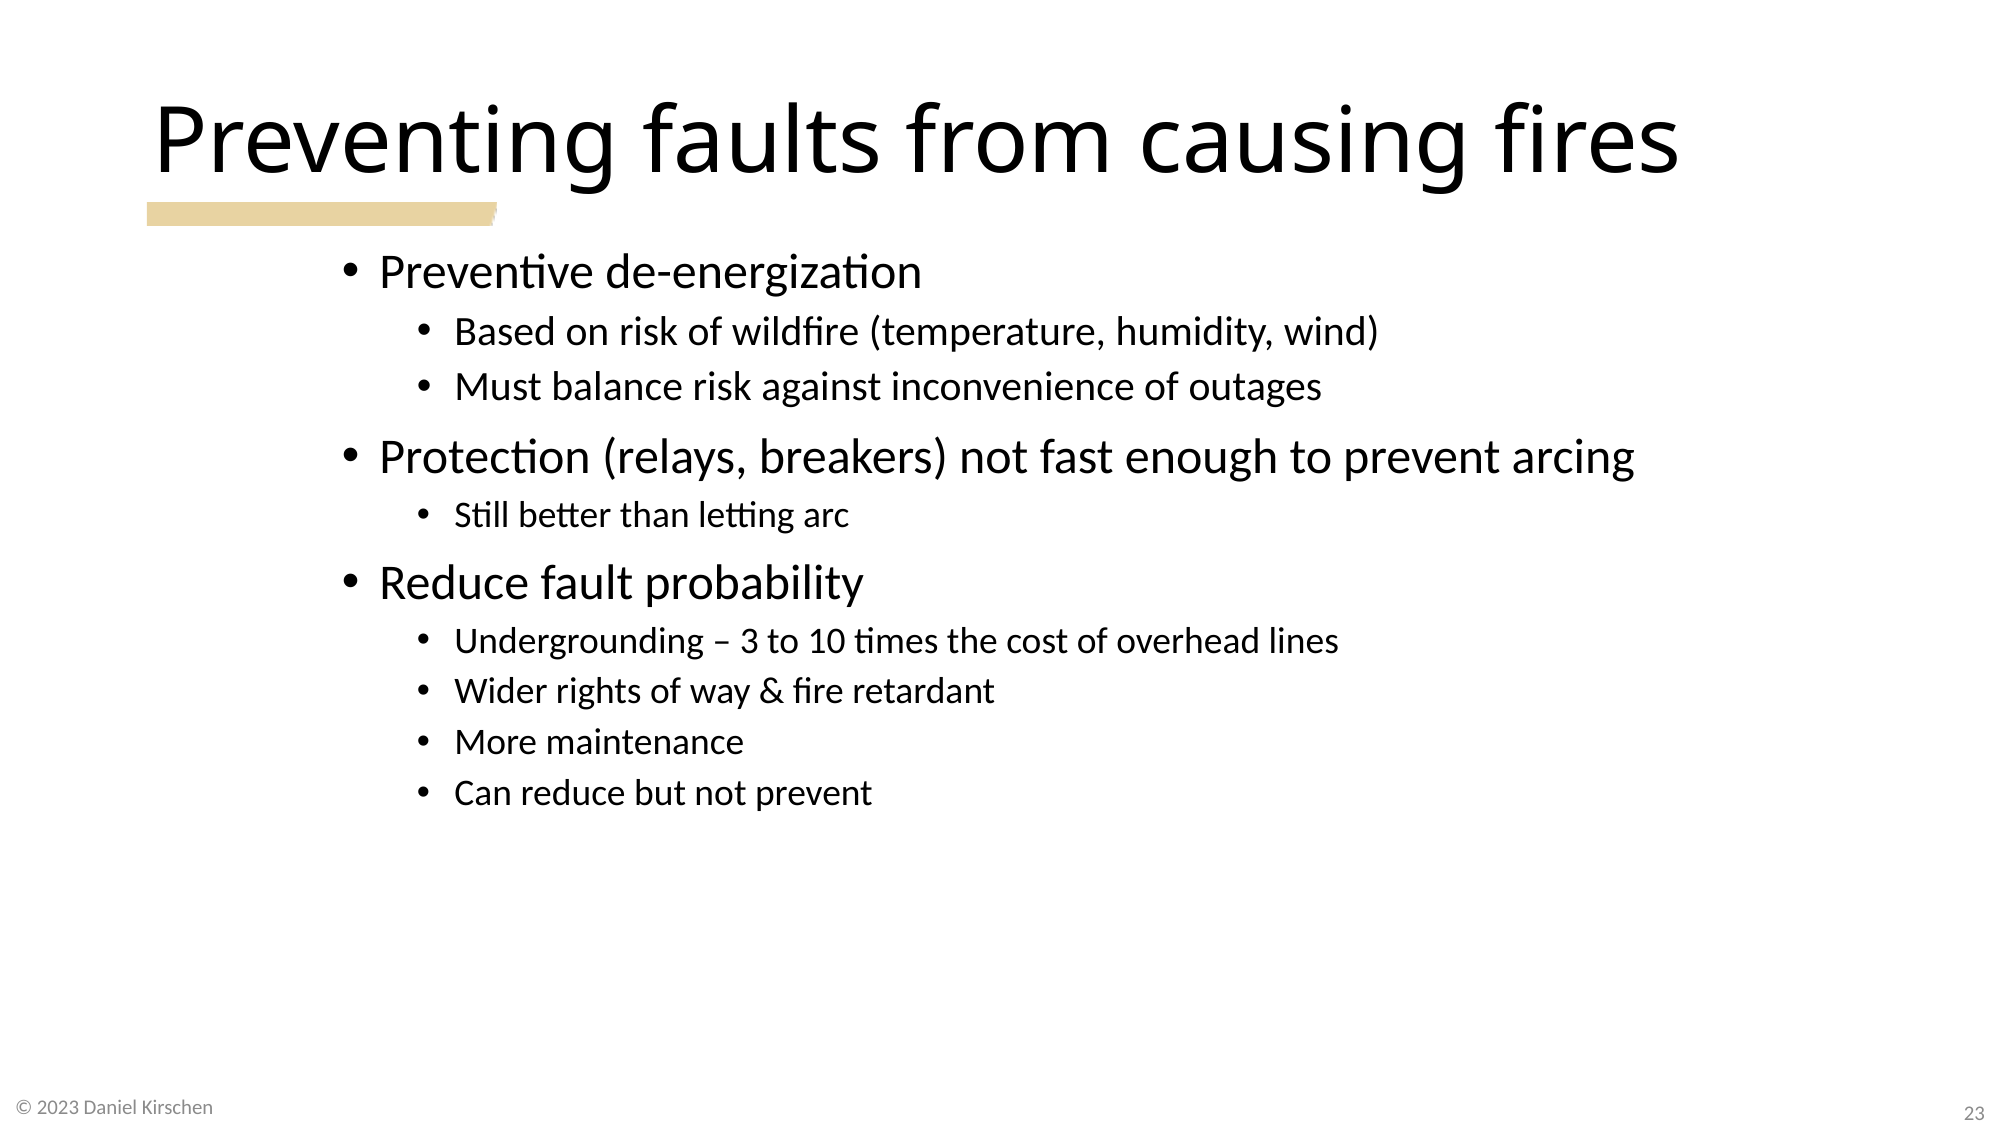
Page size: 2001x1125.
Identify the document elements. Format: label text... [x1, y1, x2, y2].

title Preventing faults from causing fires [137, 59, 1863, 226]
slide_number © 2023 Daniel Kirschen [0, 1080, 517, 1125]
list Preventive de-energization Based on risk of wildfire (temperature, humidity, wind) Must balance risk against inconvenience of outages Protection (relays, breakers) not fast enough to prevent arcing Still better than letting arc Reduce fault probability Undergrounding – 3 to 10 times the cost of overhead lines Wider rights of way & fire retardant More maintenance Can reduce but not prevent [326, 237, 1713, 1005]
slide_number 23 [1550, 1088, 2000, 1125]
